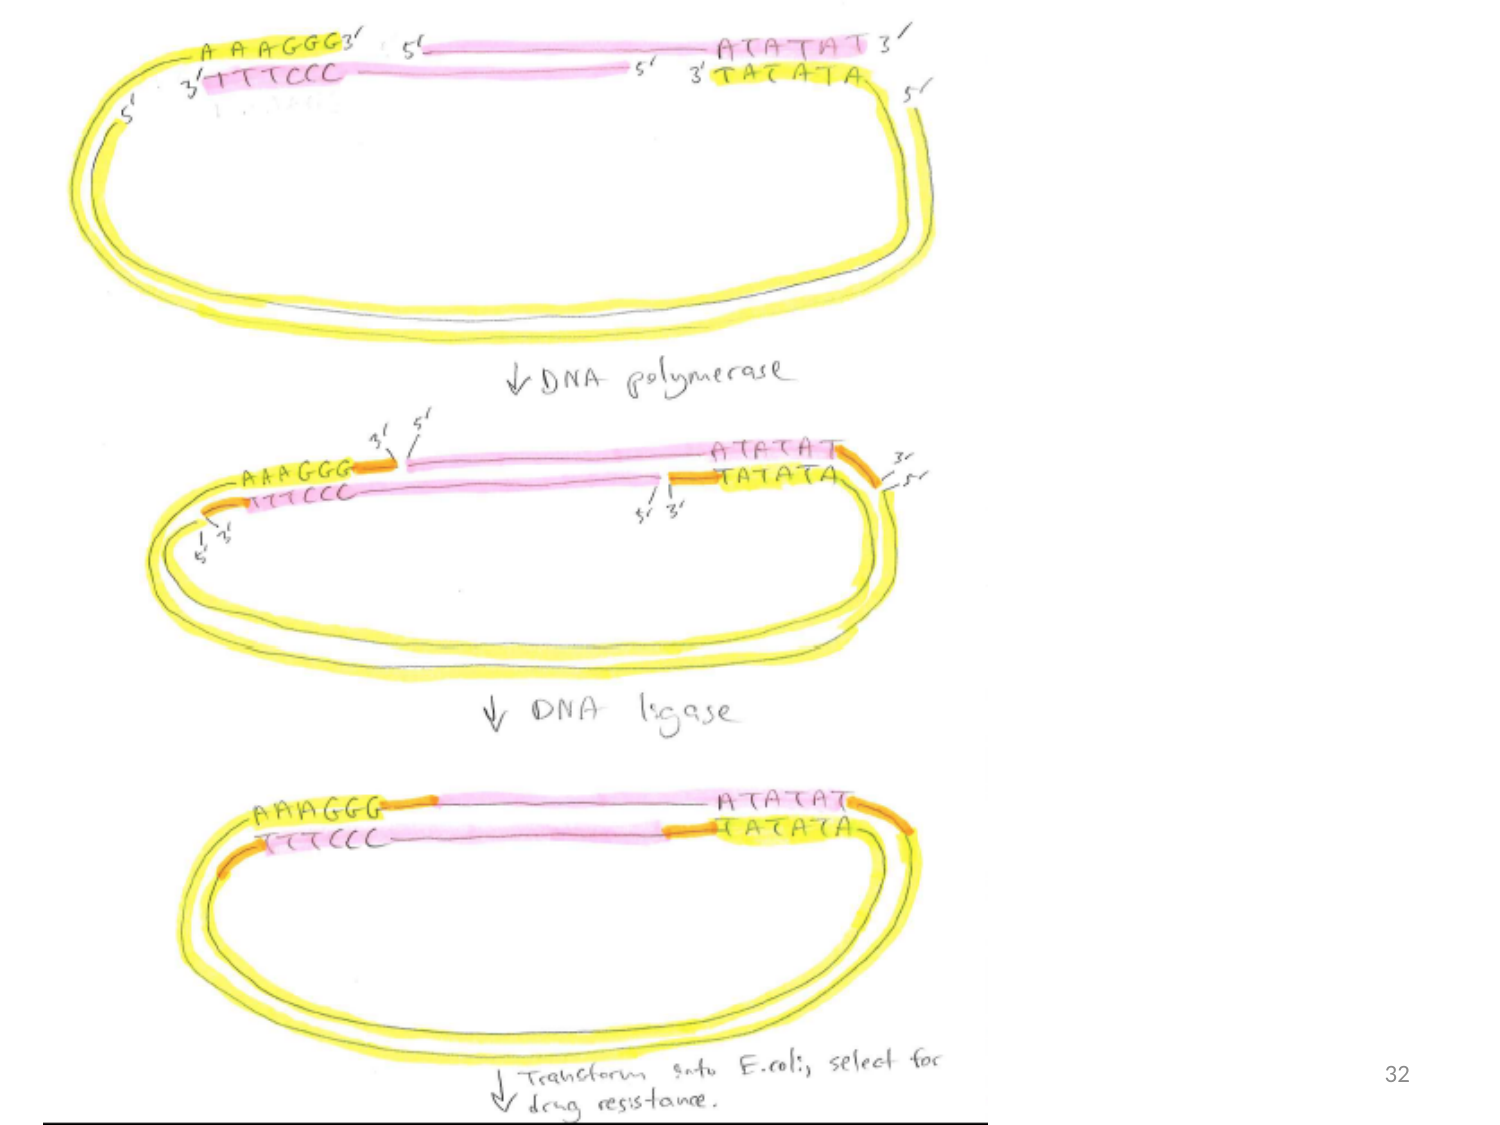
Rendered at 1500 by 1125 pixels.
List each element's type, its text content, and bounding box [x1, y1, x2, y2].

picture [43, 0, 989, 1125]
slide_number 32 [1074, 1042, 1425, 1103]
